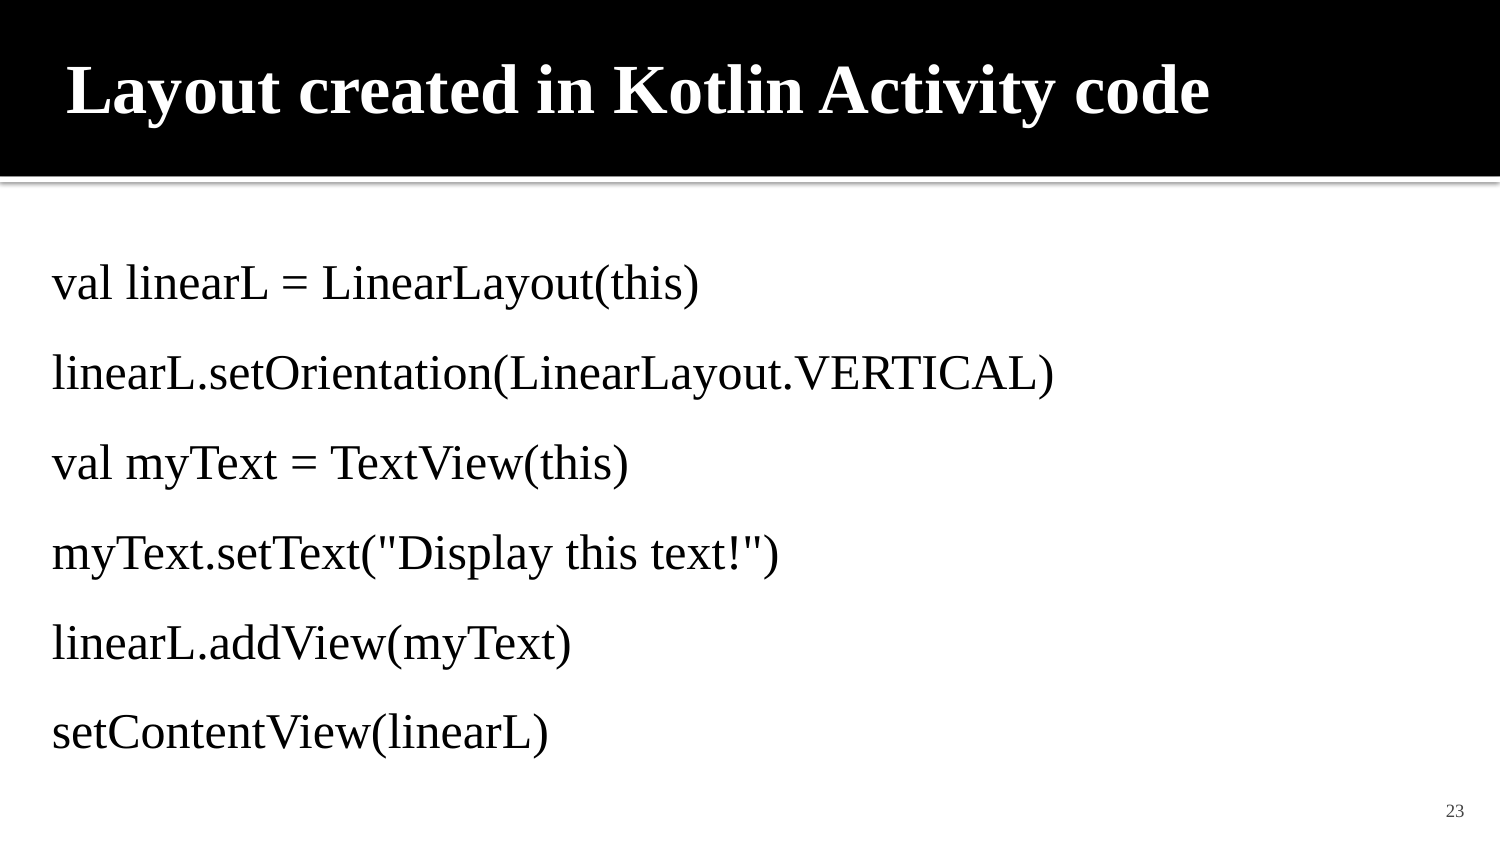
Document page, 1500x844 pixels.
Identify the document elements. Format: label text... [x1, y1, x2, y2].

list val linearL = LinearLayout(this) linearL.setOrientation(LinearLayout.VERTICAL) val myText = TextView(this) myText.setText("Display this text!") linearL.addView(myText) setContentView(linearL) [36, 225, 1486, 806]
title Layout created in Kotlin Activity code [51, 28, 1472, 122]
slide_number 23 [1389, 777, 1480, 842]
